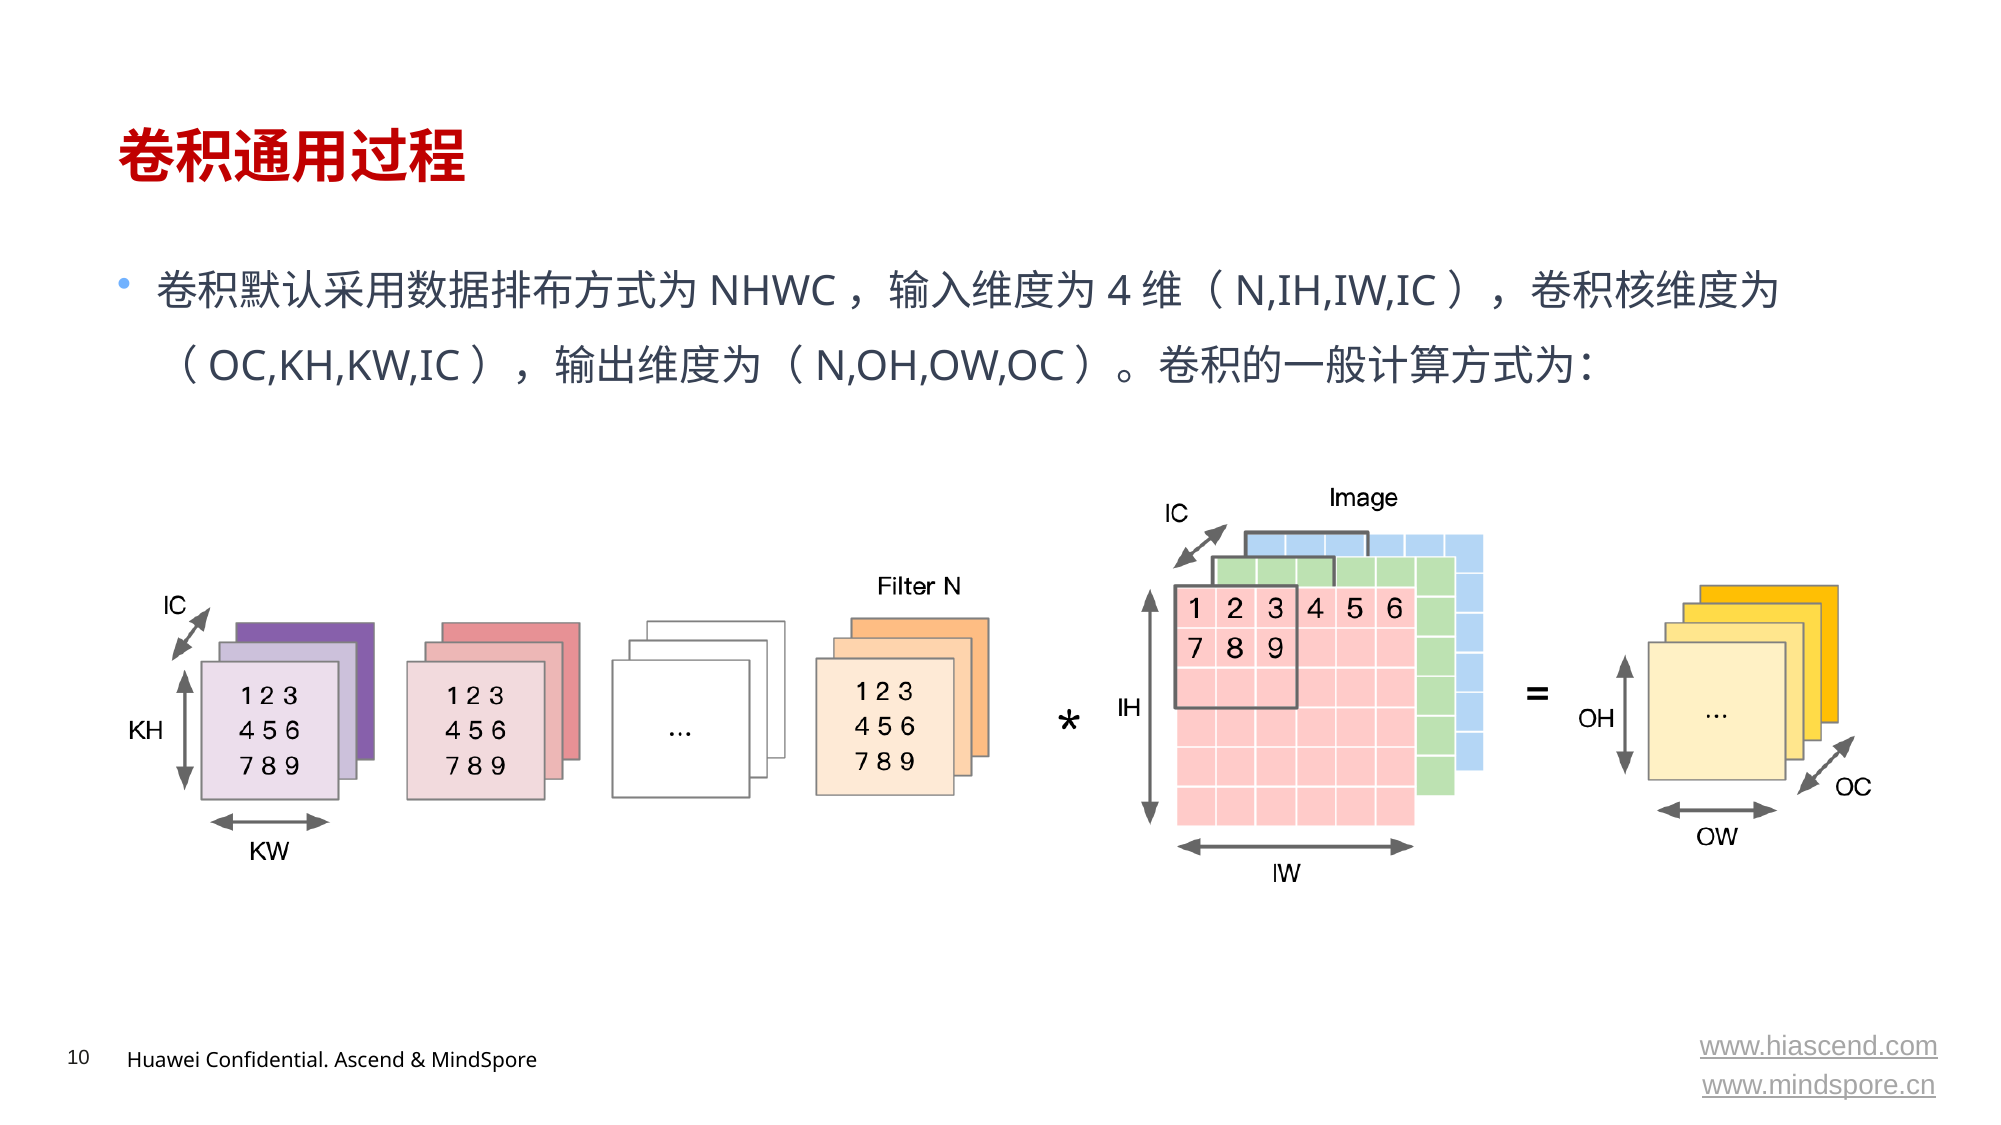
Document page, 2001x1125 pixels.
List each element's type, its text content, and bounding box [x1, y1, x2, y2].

list 卷积默认采用数据排布方式为NHWC，输入维度为4维（N,IH,IW,IC），卷积核维度为（OC,KH,KW,IC），输出维度为（N,OH,OW,OC）。卷积的一般计算方式为： [102, 231, 1901, 988]
picture [118, 470, 1882, 899]
title 卷积通用过程 [102, 111, 1901, 209]
